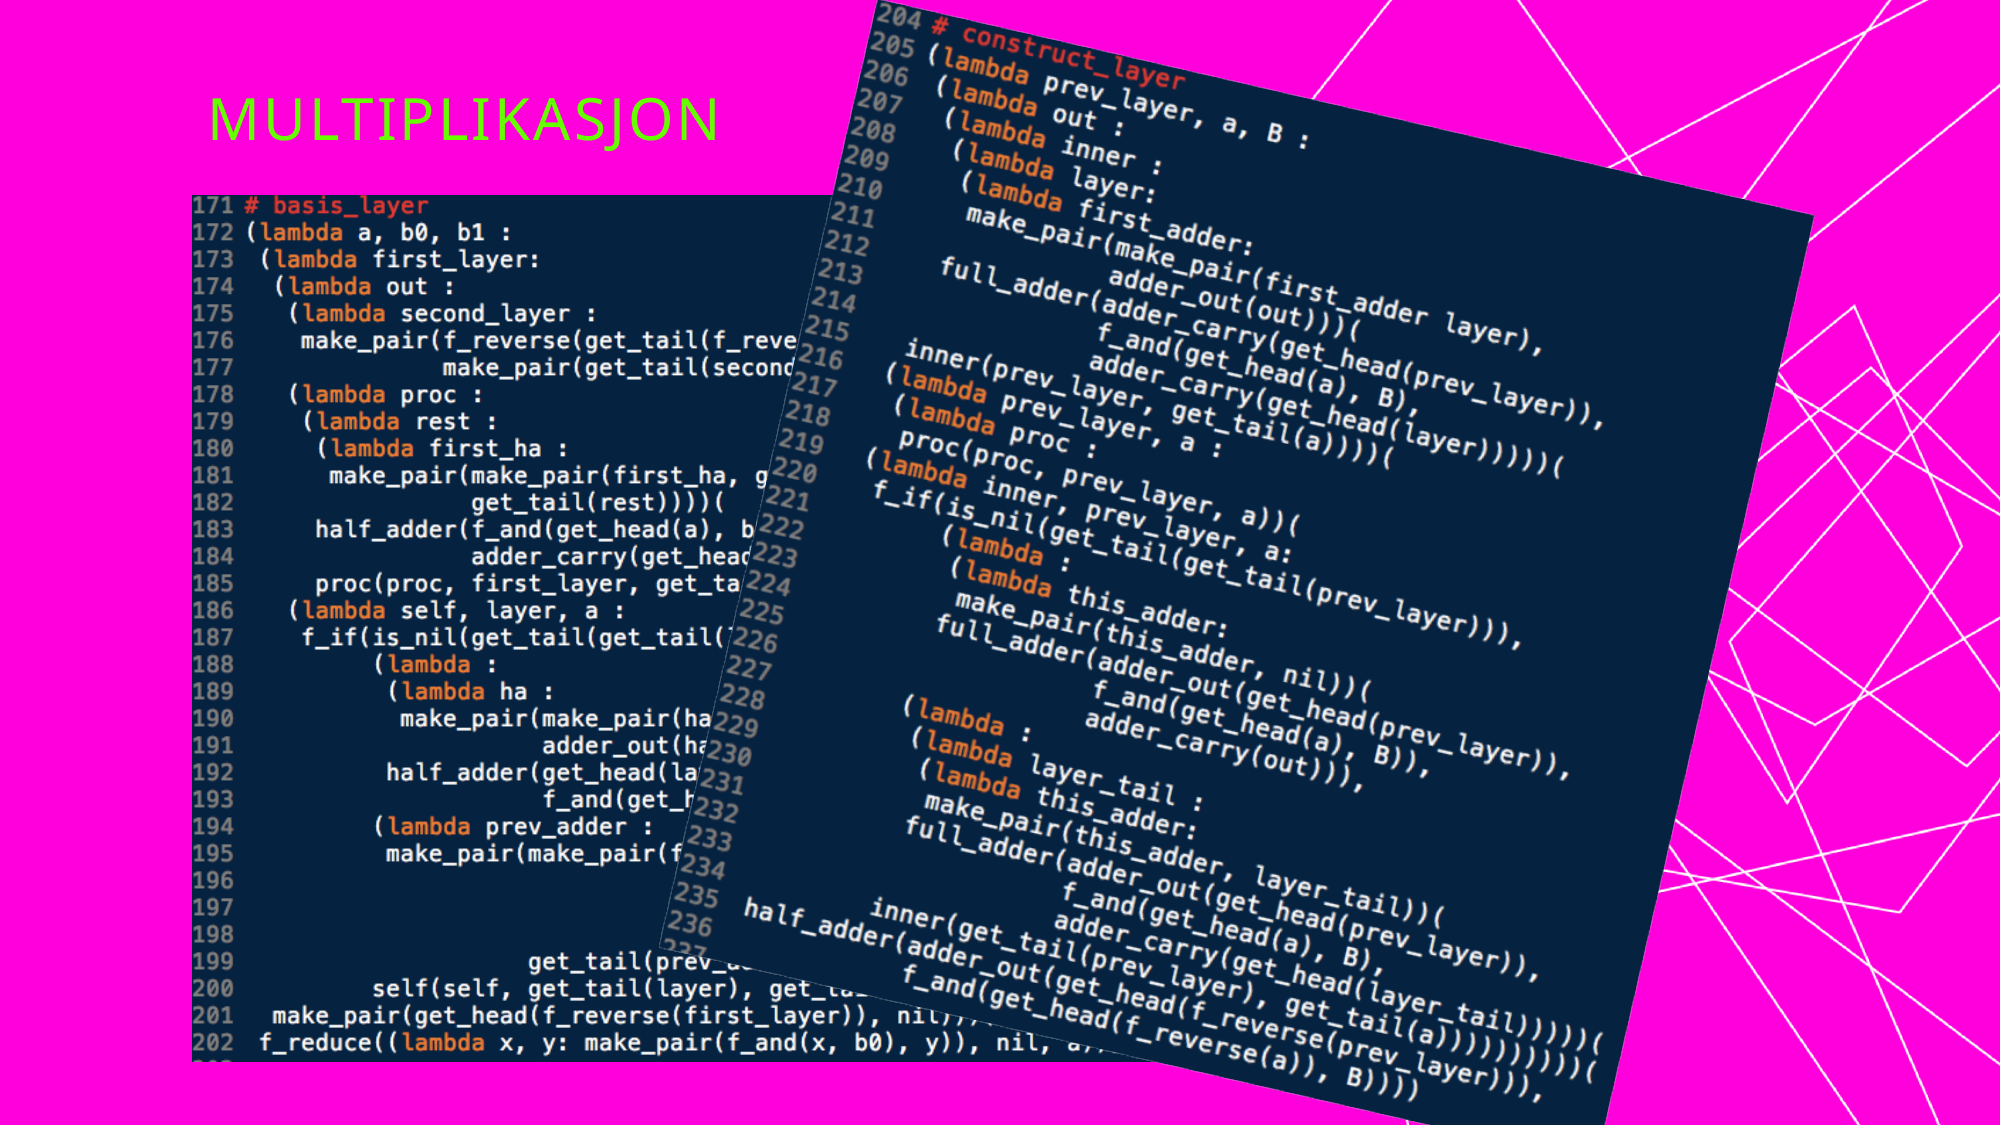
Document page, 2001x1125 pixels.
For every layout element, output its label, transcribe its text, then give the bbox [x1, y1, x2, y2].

picture [192, 0, 2000, 1125]
title MULTIPLIKASJON [192, 77, 755, 161]
